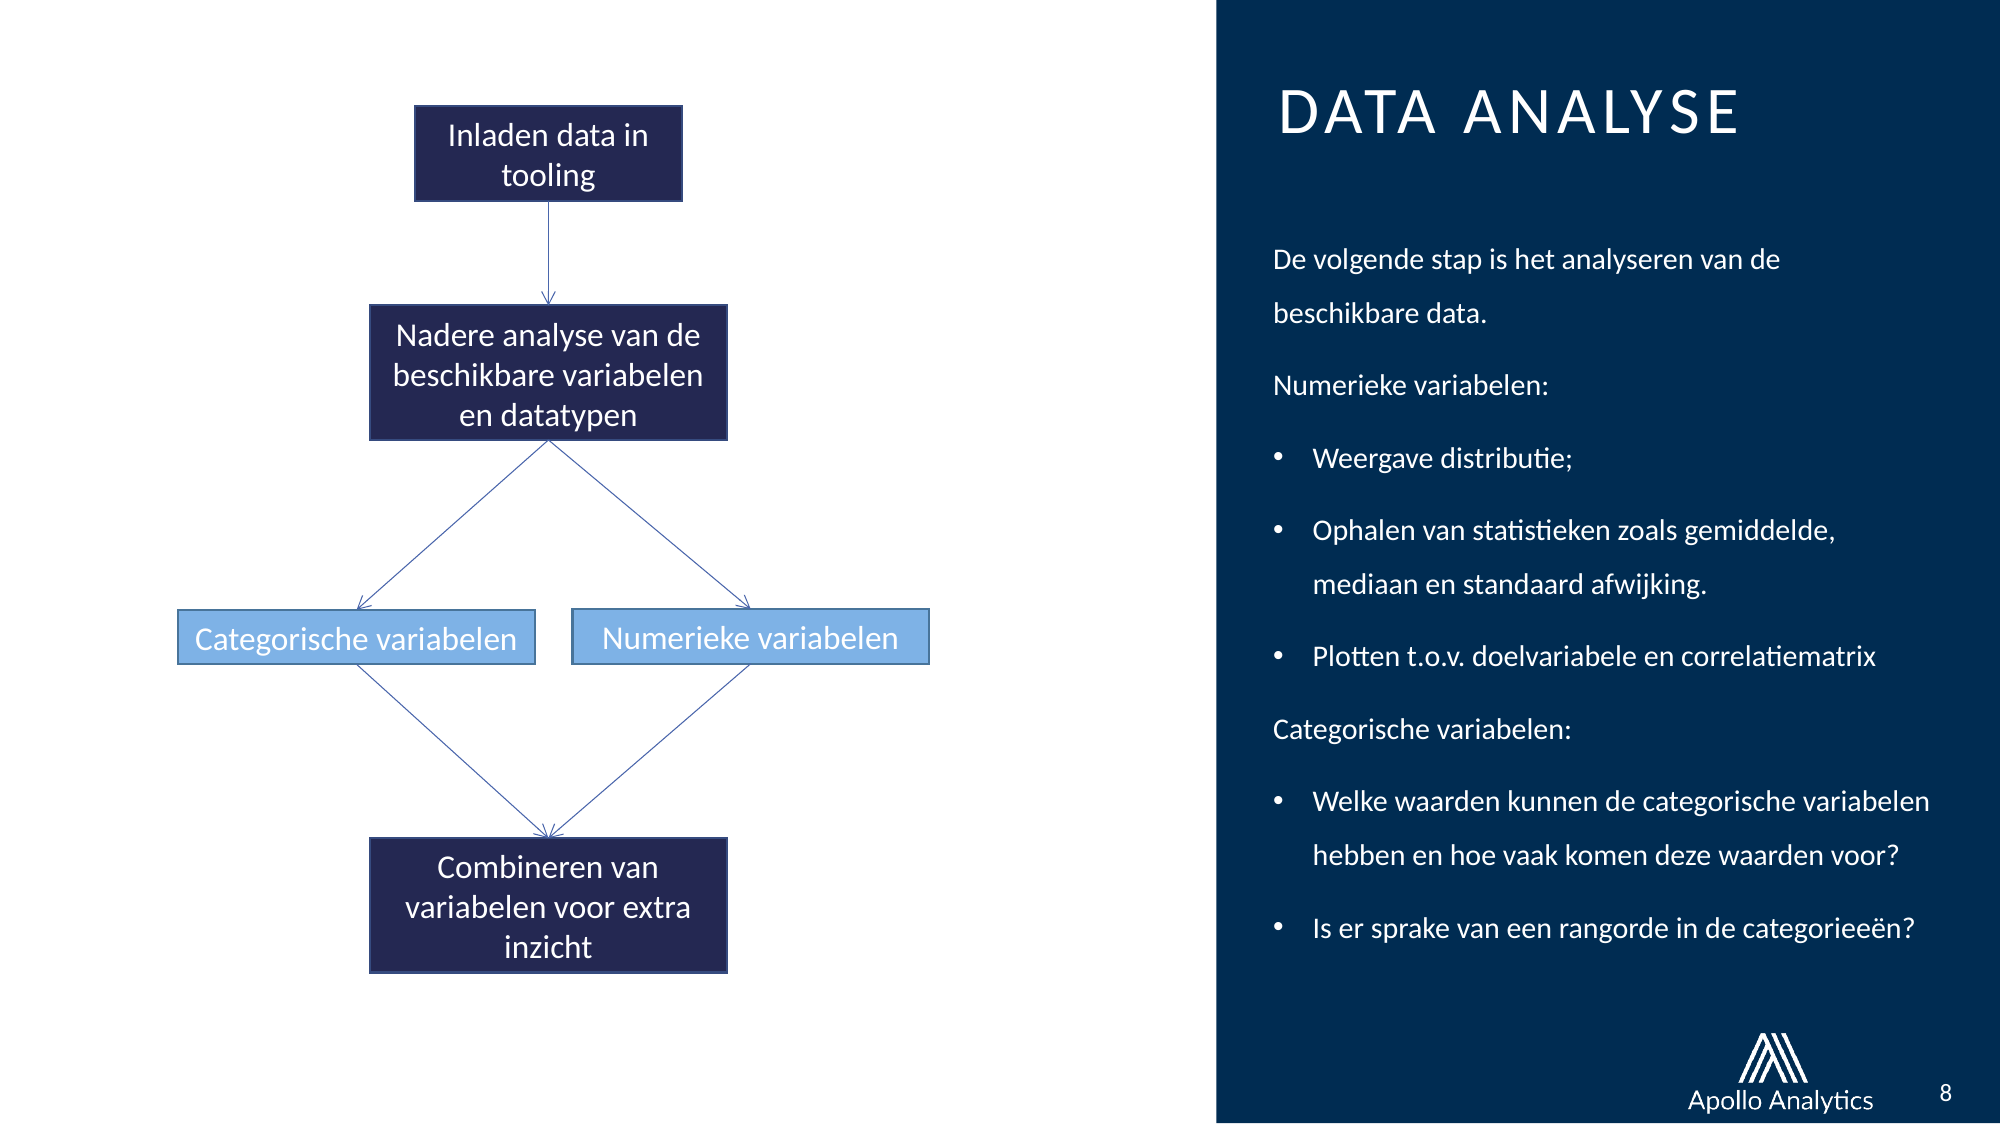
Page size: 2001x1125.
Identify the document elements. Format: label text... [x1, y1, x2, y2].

text_box Combineren van variabelen voor extra inzicht [369, 839, 728, 974]
text_box Numerieke variabelen [571, 608, 930, 665]
text_box Inladen data in tooling [414, 105, 683, 202]
slide_number 8 [1894, 1061, 1968, 1121]
text_box Categorische variabelen [177, 609, 536, 665]
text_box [356, 665, 549, 839]
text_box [548, 664, 751, 839]
title Data Analyse [1278, 59, 1938, 154]
text_box Nadere analyse van de beschikbare variabelen en datatypen [369, 304, 728, 441]
picture [1681, 1027, 1883, 1116]
list De volgende stap is het analyseren van de beschikbare data. Numerieke variabelen: Weergave distributie; Ophalen van statistieken zoals gemiddelde, mediaan en standaard afwijking. Plotten t.o.v. doelvariabele en correlatiematrix Categorische variabelen: Welke waarden kunnen de categorische variabelen hebben en hoe vaak komen deze waarden voor? Is er sprake van een rangorde in de categorieeën? [1273, 214, 1933, 975]
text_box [356, 441, 549, 610]
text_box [549, 441, 751, 610]
